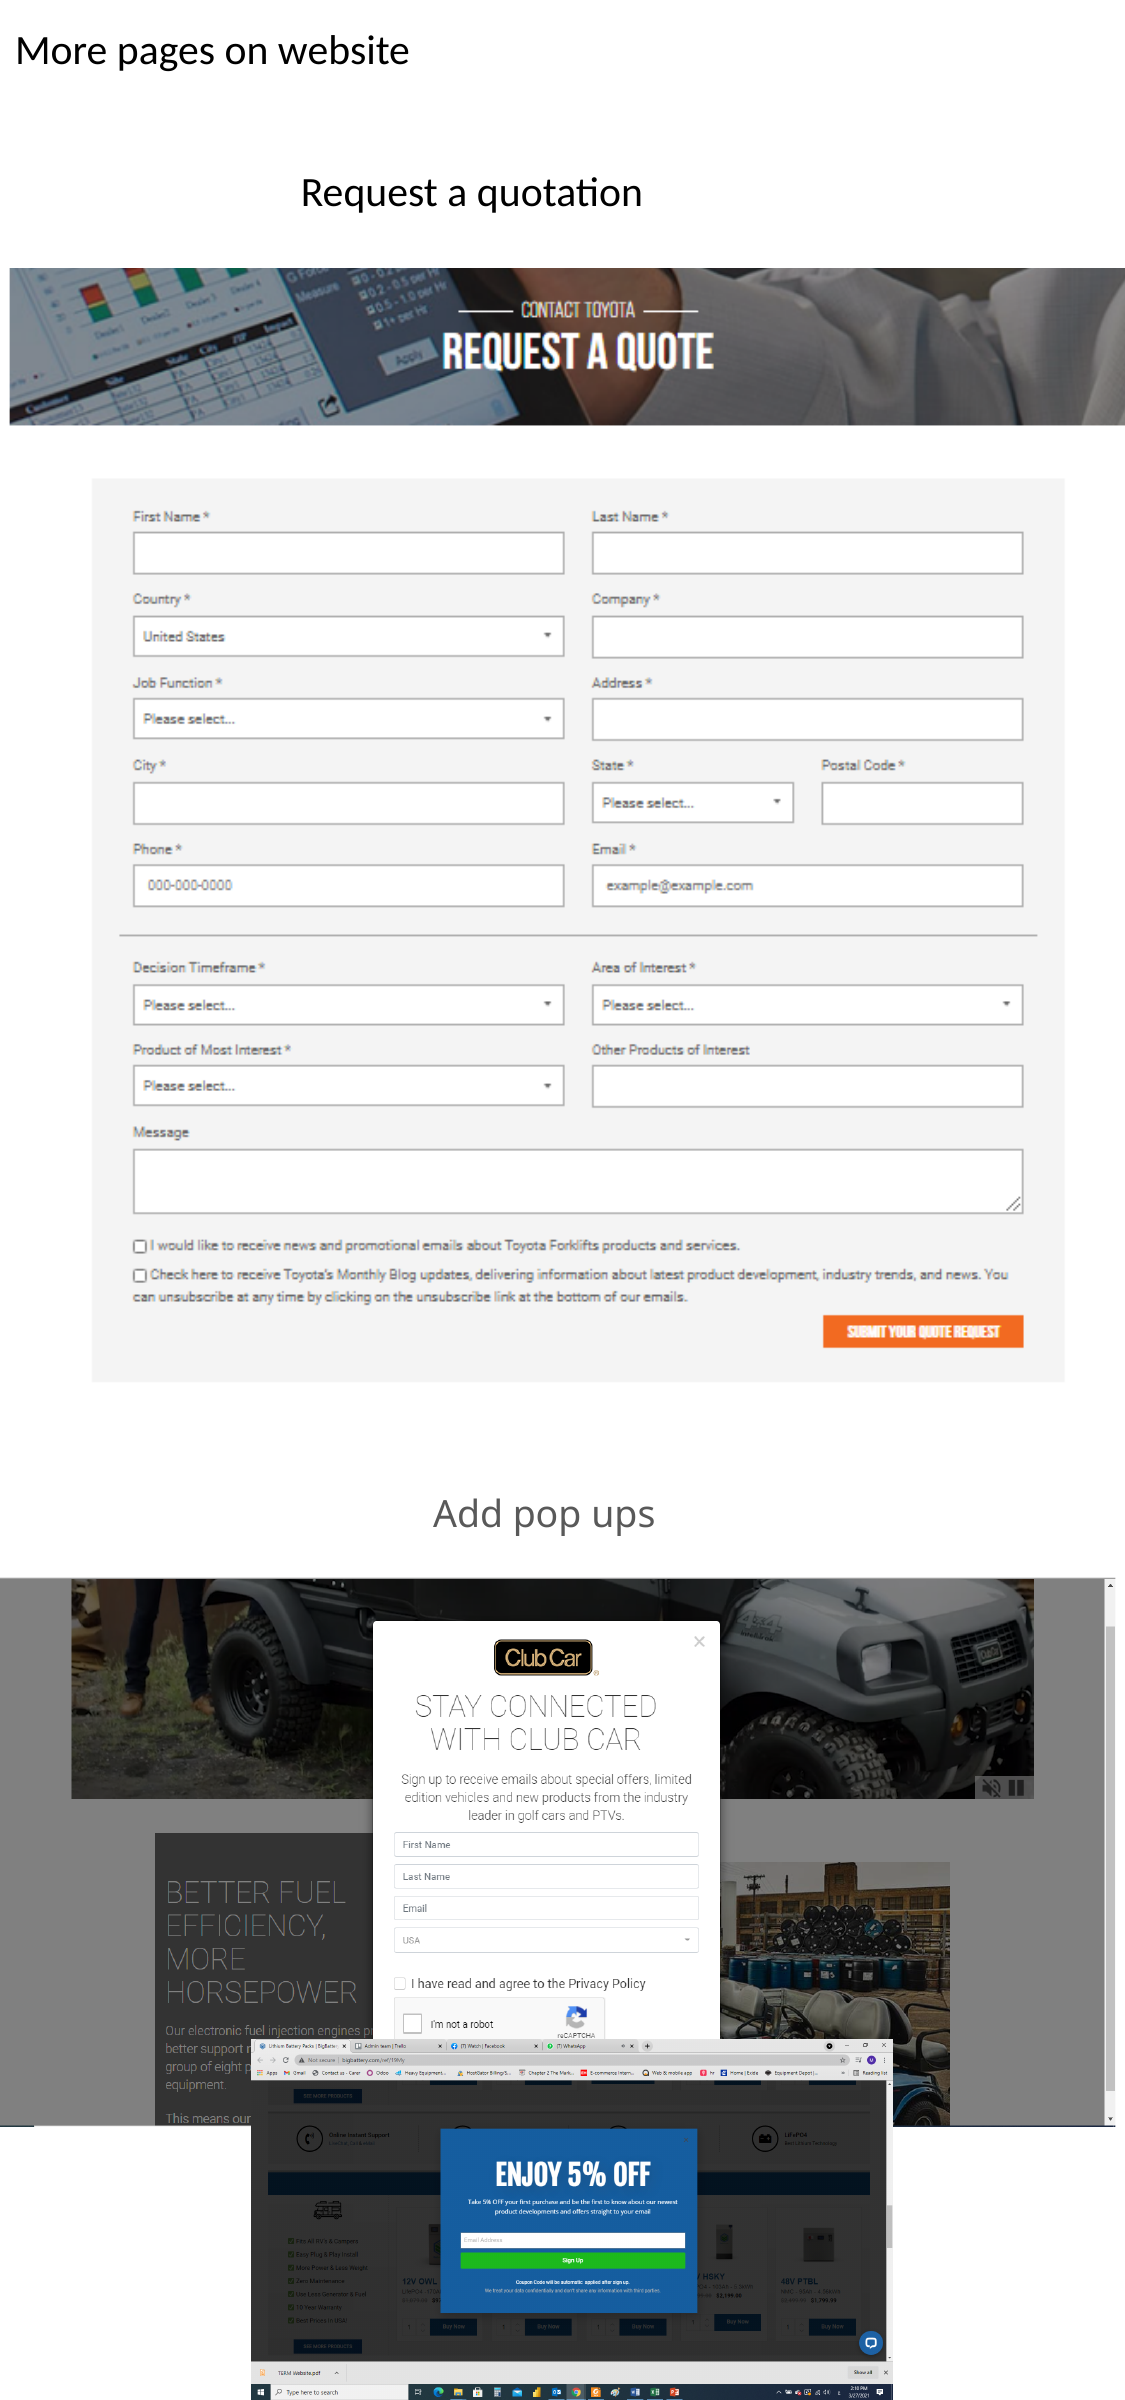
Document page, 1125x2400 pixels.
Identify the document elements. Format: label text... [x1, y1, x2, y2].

subtitle More pages on website [0, 20, 572, 85]
picture [0, 1577, 1116, 2400]
text_box Request a quotation [285, 162, 858, 227]
text_box Add pop ups [418, 1482, 726, 1543]
picture [9, 268, 1125, 1394]
